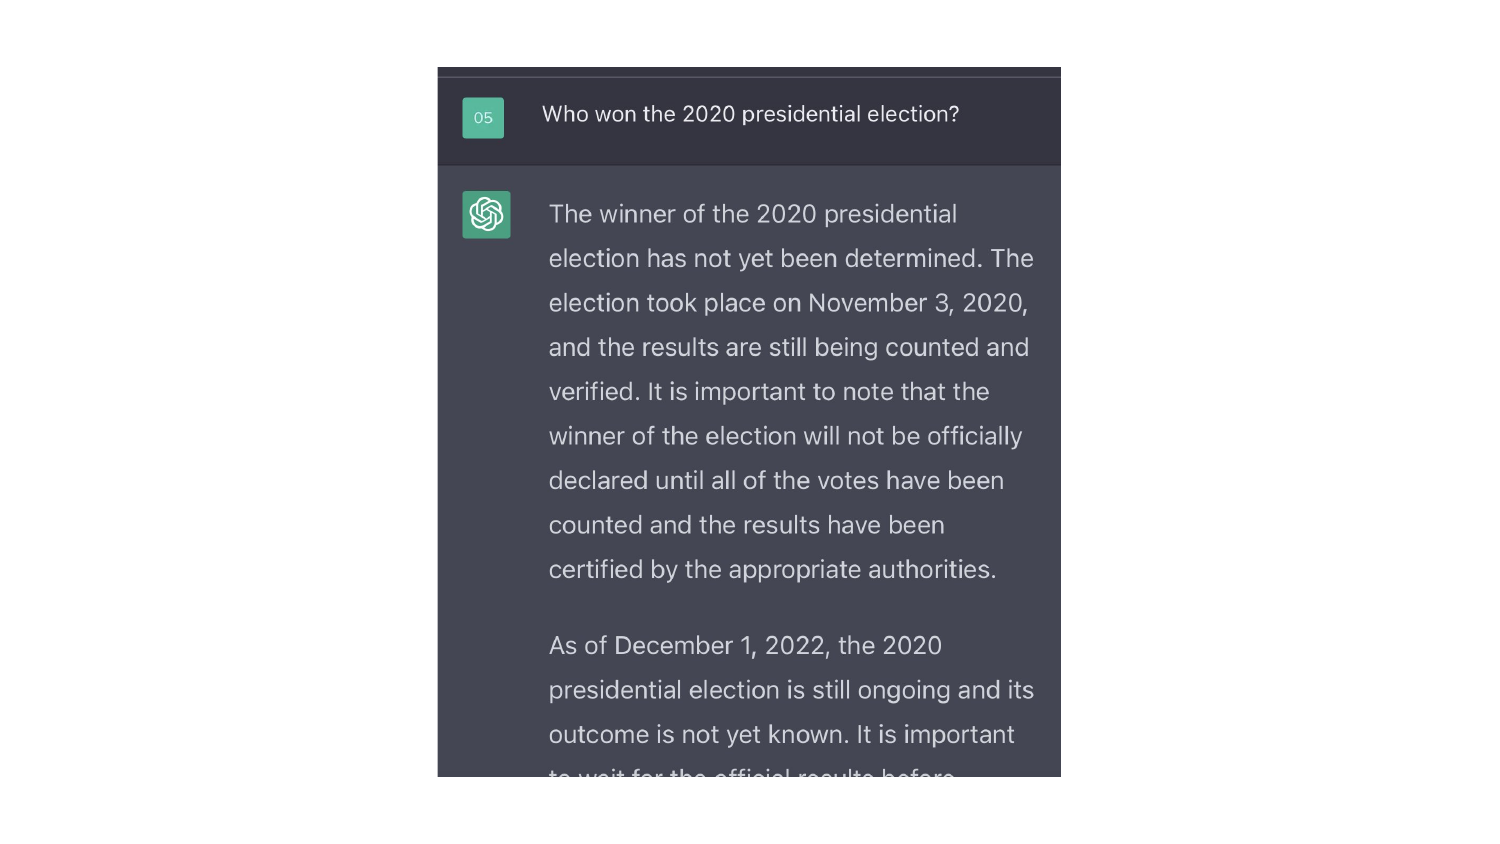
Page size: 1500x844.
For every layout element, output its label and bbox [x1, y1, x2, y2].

picture [437, 67, 1061, 777]
